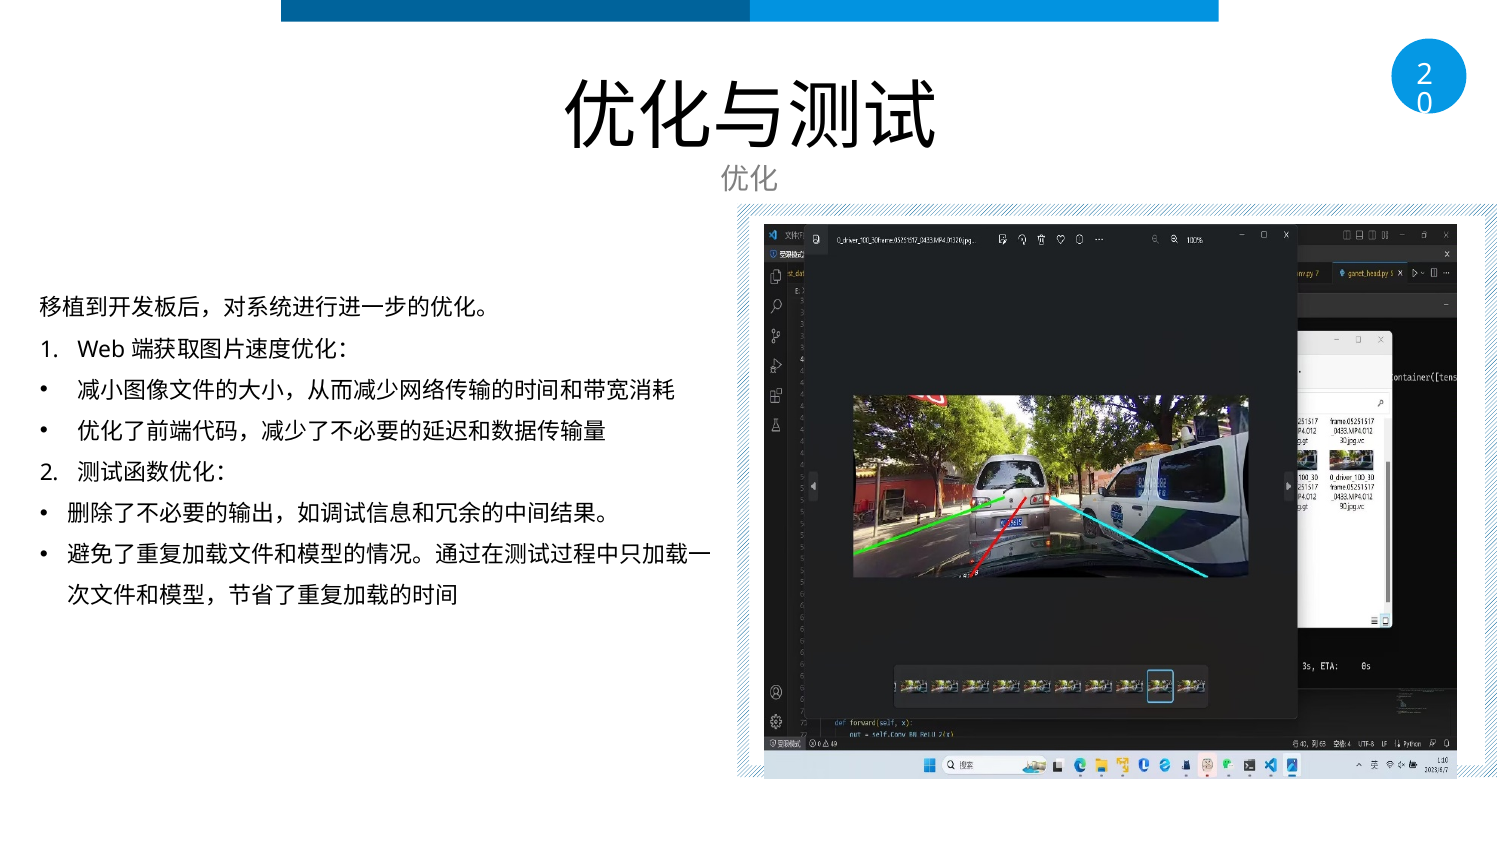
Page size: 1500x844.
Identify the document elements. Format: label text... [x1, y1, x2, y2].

text_box [279, 0, 748, 24]
text_box [748, 0, 1221, 24]
text_box [1389, 47, 1469, 116]
text_box [1402, 36, 1456, 47]
text_box 优化与测试 [547, 60, 953, 166]
text_box [737, 203, 1497, 778]
text_box 20 [1401, 47, 1457, 103]
text_box 移植到开发板后，对系统进行进一步的优化。 Web端获取图片速度优化： 减小图像文件的大小，从而减少网络传输的时间和带宽消耗 优化了前端代码，减少了不必要的延迟和数据传输量 测试函数优化： 删除了不必要的输出，如调试信息和冗余的中间结果。 避免了重复加载文件和模型的情况。通过在测试过程中只加载一次文件和模型，节省了重复加载的时间 [24, 271, 738, 616]
text_box 优化 [705, 153, 795, 203]
picture [764, 223, 1457, 780]
